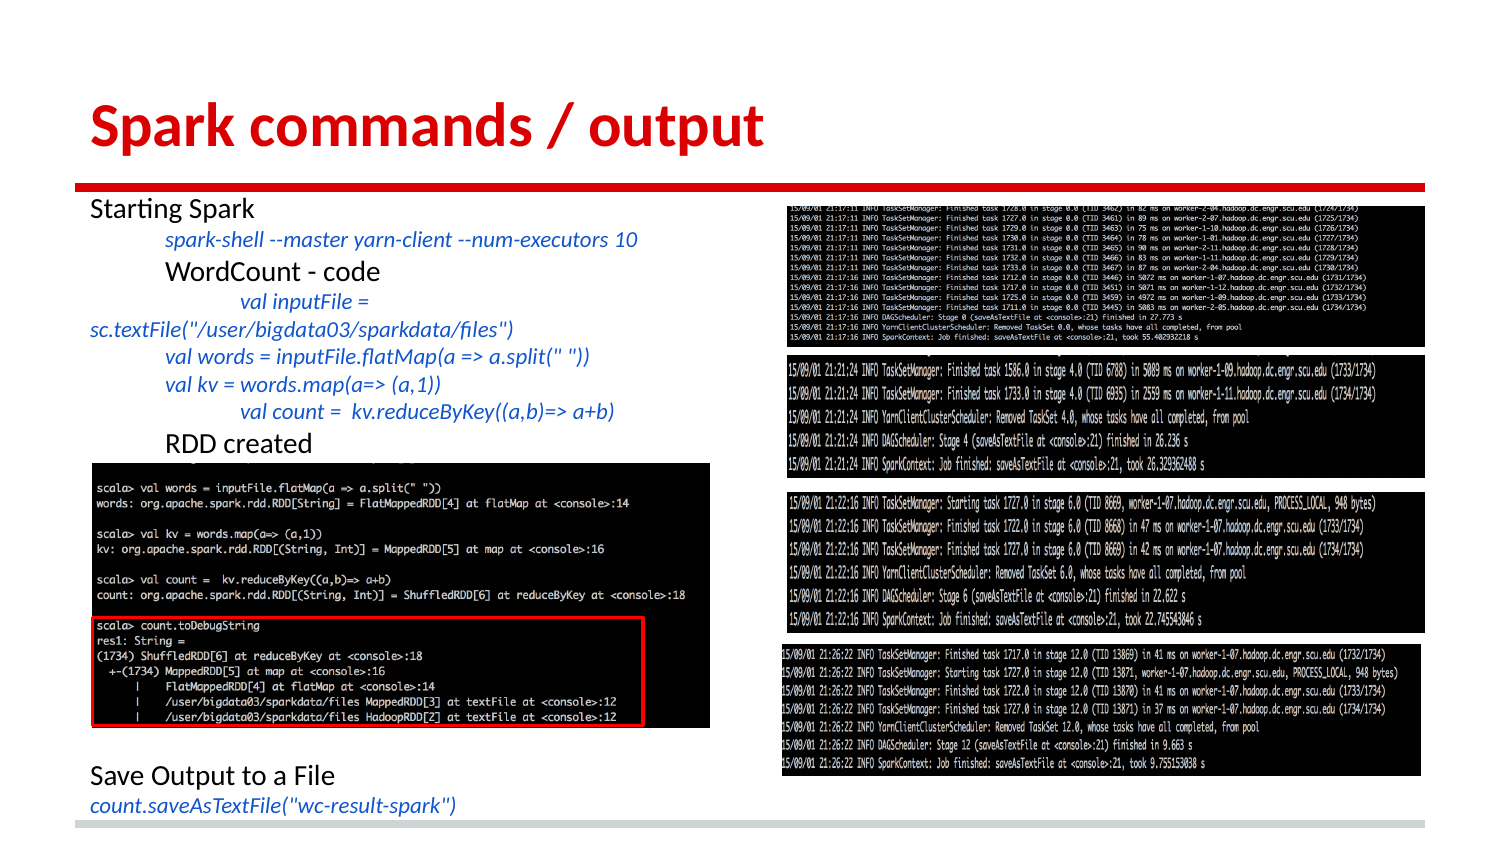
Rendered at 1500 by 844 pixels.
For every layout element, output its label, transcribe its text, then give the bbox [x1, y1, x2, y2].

picture [782, 644, 1421, 777]
title Spark commands / output [75, 33, 1425, 175]
text_box Starting Spark spark-shell --master yarn-client --num-executors 10 WordCount - code val inputFile = sc.textFile("/user/bigdata03/sparkdata/files") val words = inputFile.flatMap(a => a.split(" ")) val kv = words.map(a=> (a,1)) val count = kv.reduceByKey((a,b)=> a+b) RDD created count.toDebugString Save Output to a File count.saveAsTextFile("wc-result-spark") [75, 174, 780, 825]
picture [786, 355, 1426, 479]
picture [786, 492, 1426, 633]
picture [92, 463, 711, 728]
picture [786, 205, 1426, 347]
